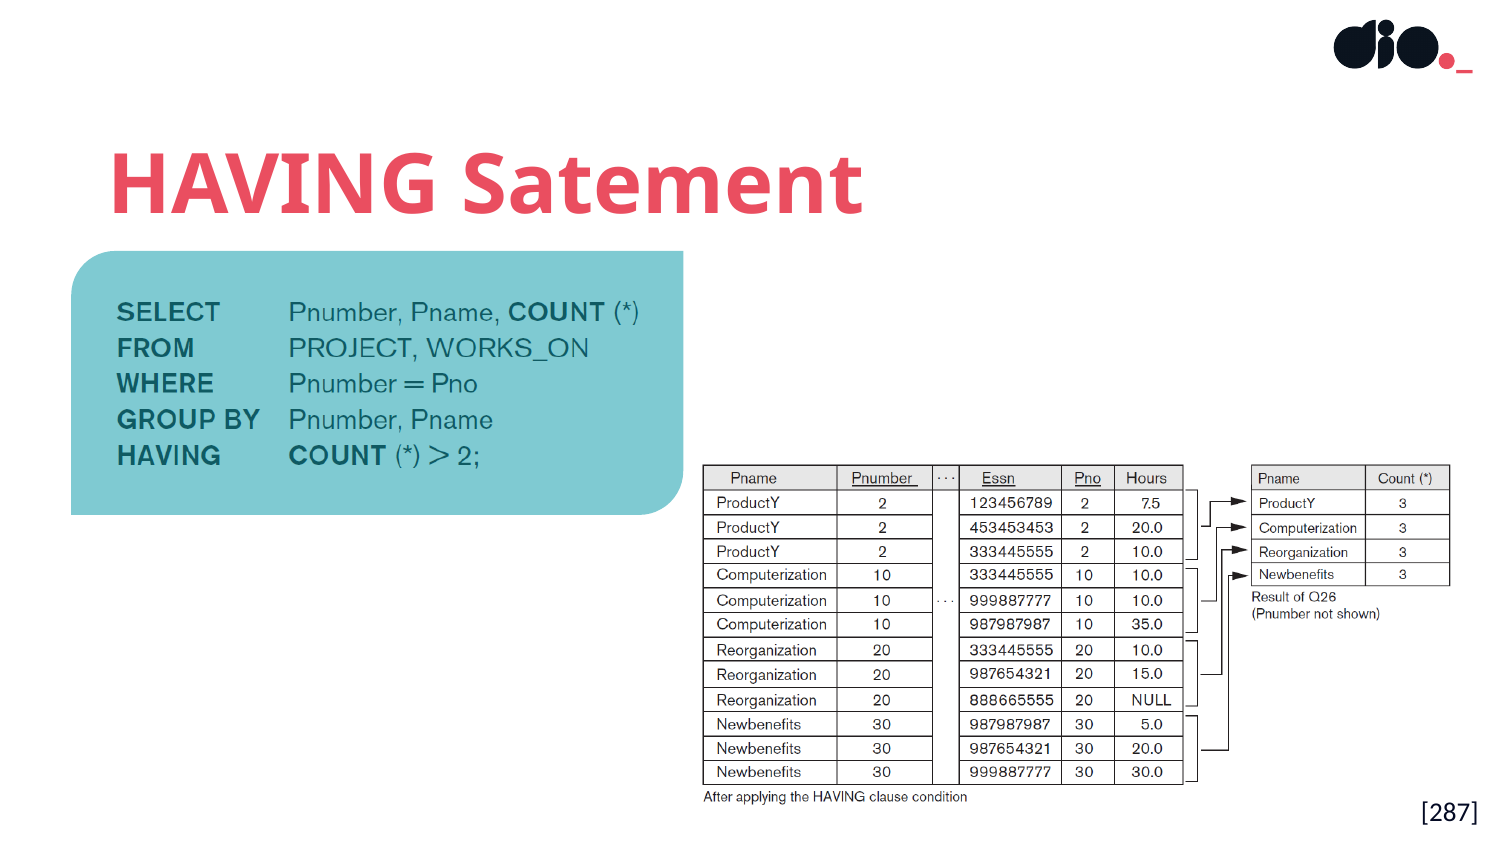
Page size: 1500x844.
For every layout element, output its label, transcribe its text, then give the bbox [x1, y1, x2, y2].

text_box HAVING Satement [92, 104, 1395, 243]
picture [1333, 19, 1473, 74]
picture [683, 447, 1458, 812]
slide_number [287] [1403, 779, 1494, 844]
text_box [70, 250, 684, 516]
